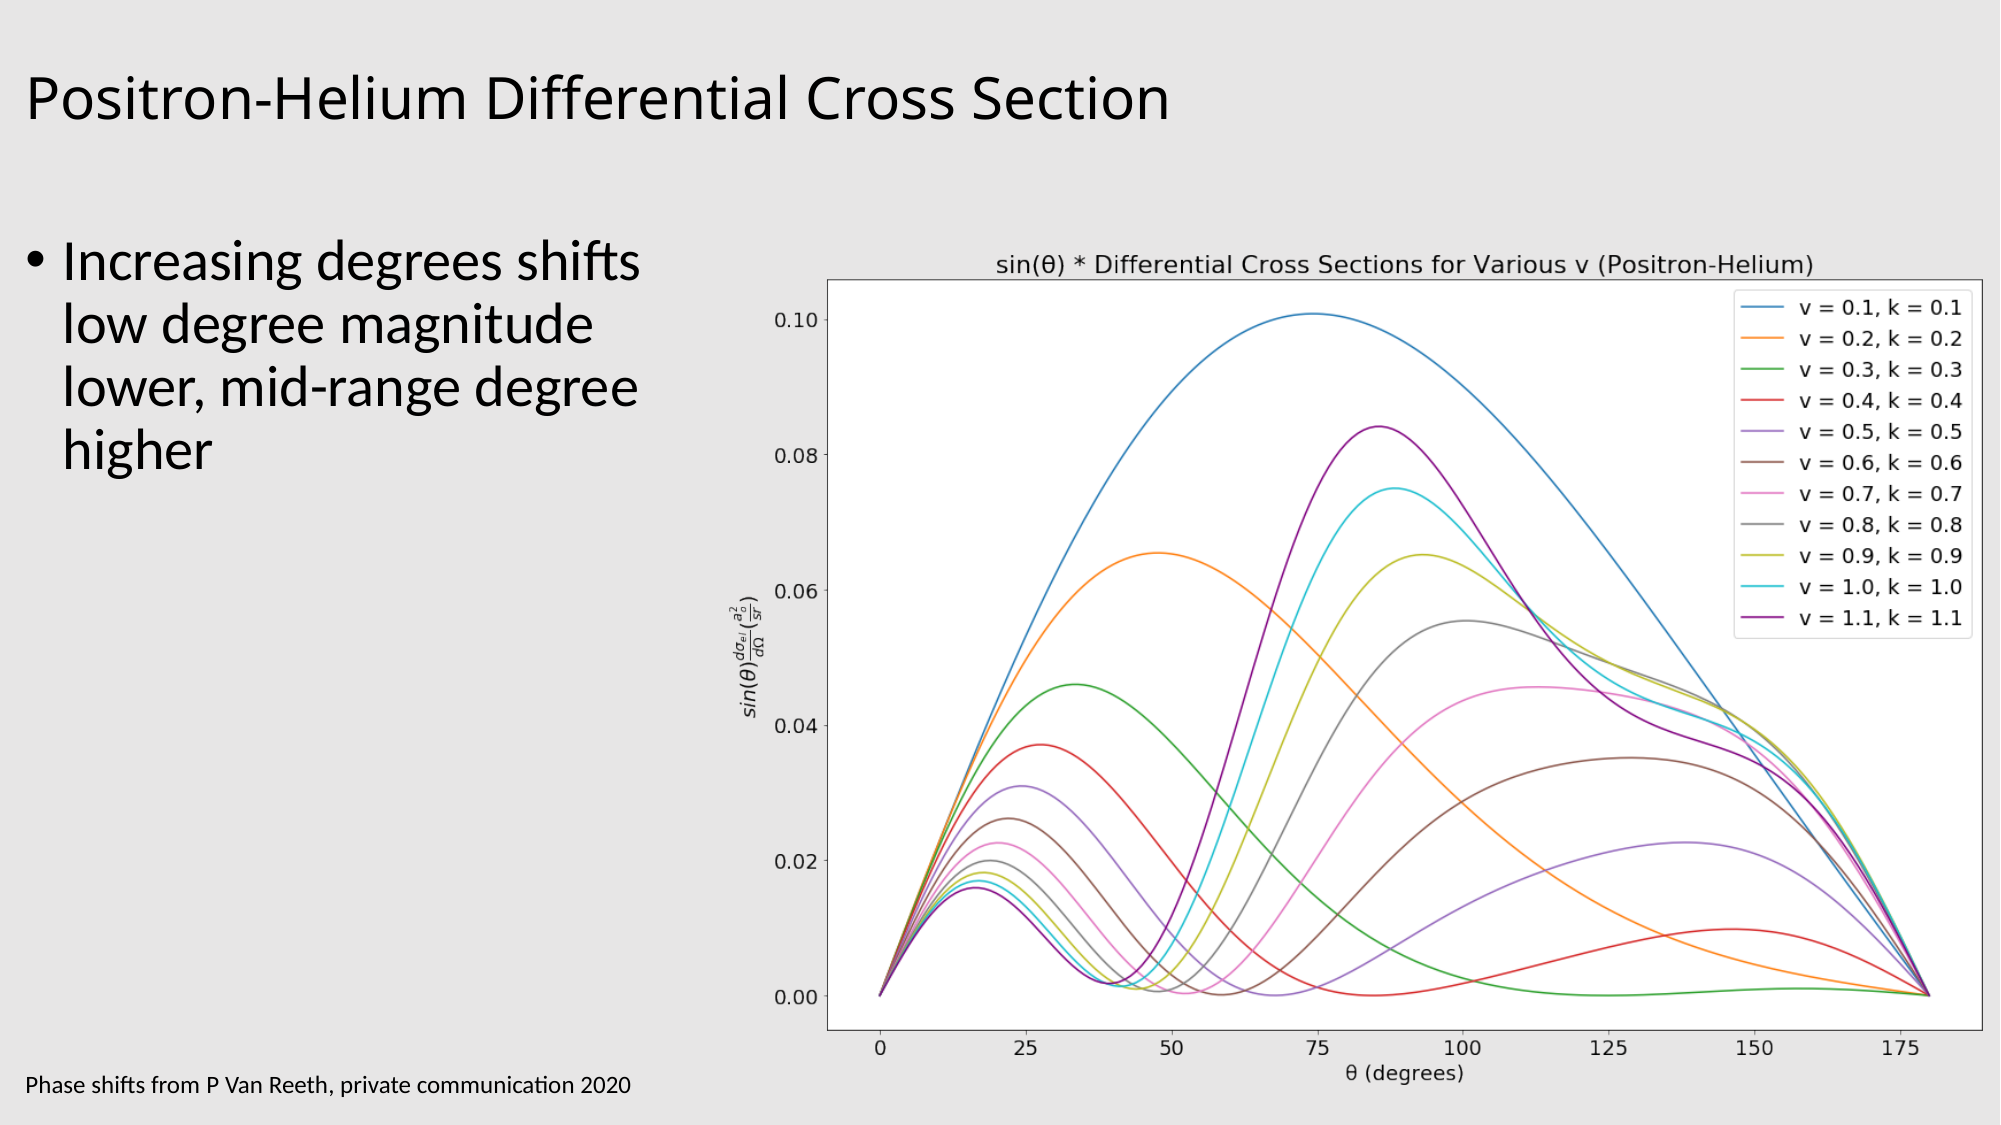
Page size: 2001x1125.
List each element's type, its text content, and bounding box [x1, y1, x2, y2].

picture [719, 222, 1990, 1117]
list Increasing degrees shifts low degree magnitude lower, mid-range degree higher [10, 222, 701, 1049]
title Positron-Helium Differential Cross Section [10, 8, 1655, 193]
list Phase shifts from P Van Reeth, private communication 2020 [10, 1064, 701, 1117]
